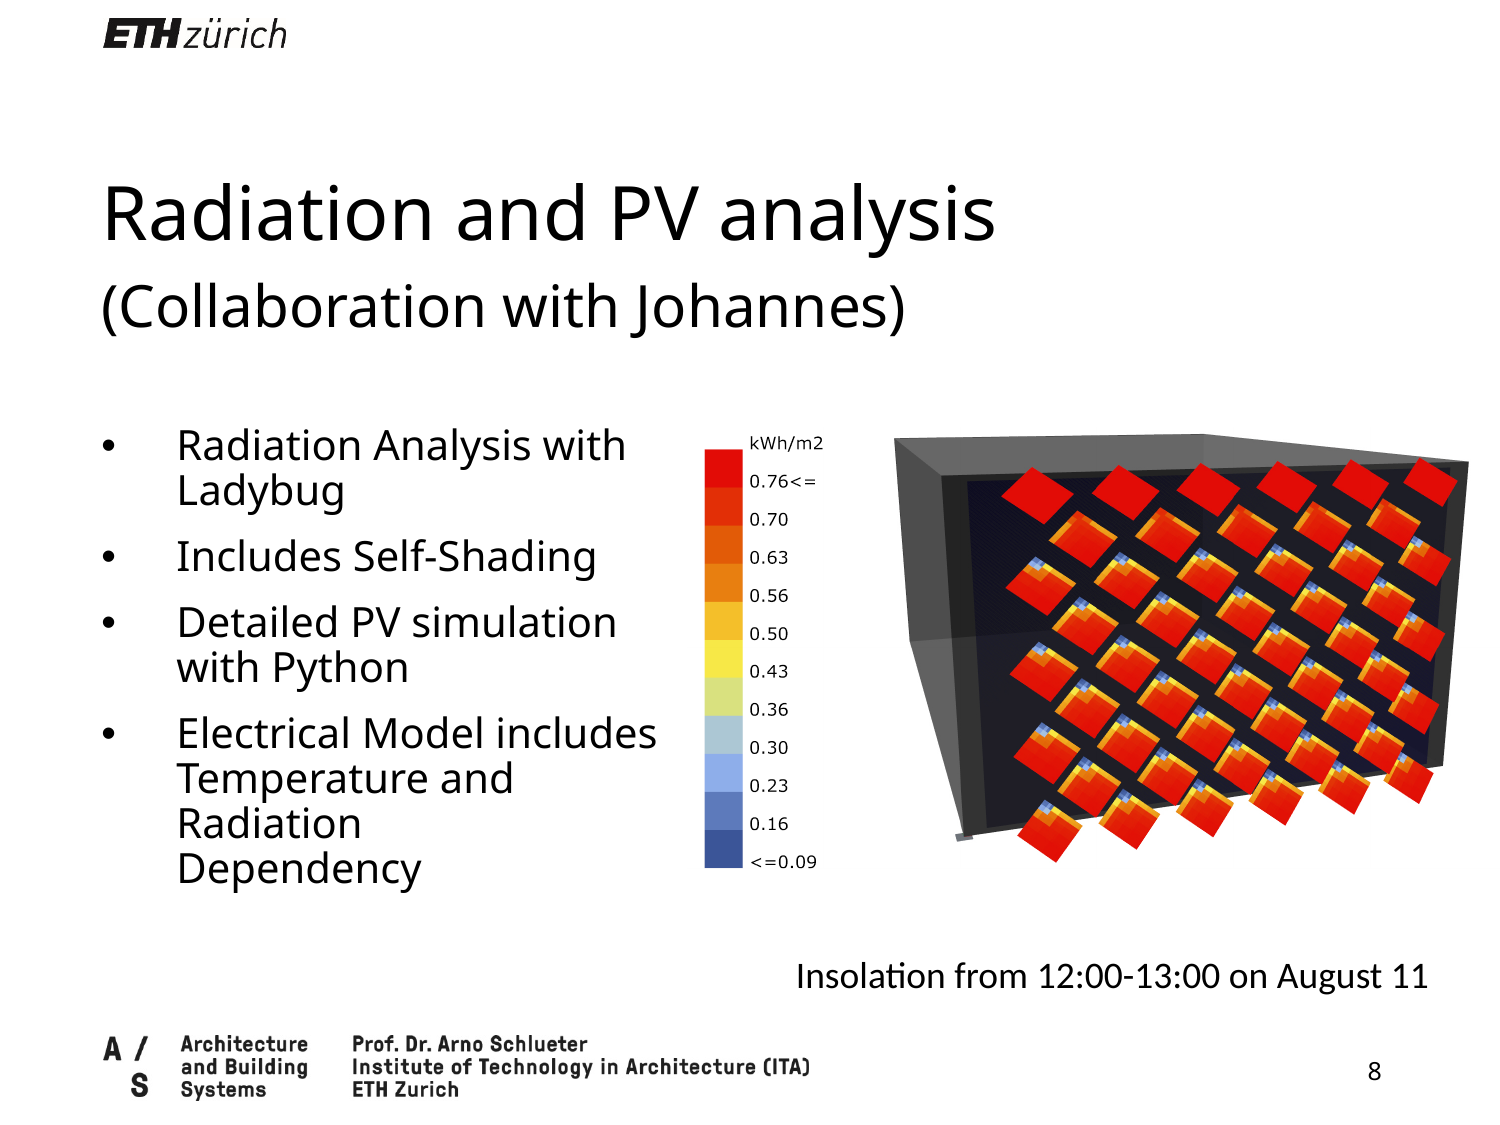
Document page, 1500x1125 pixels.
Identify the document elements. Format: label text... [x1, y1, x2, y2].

text_box Radiation Analysis with Ladybug Includes Self-Shading Detailed PV simulation with Python Electrical Model includes Temperature and Radiation Dependency [86, 260, 692, 935]
picture [103, 18, 286, 48]
picture [103, 1035, 809, 1101]
subtitle Radiation and PV analysis (Collaboration with Johannes) [86, 168, 1371, 359]
slide_number 8 [1059, 1042, 1397, 1103]
text_box Insolation from 12:00-13:00 on August 11 [781, 943, 1500, 1004]
picture [687, 427, 1500, 869]
